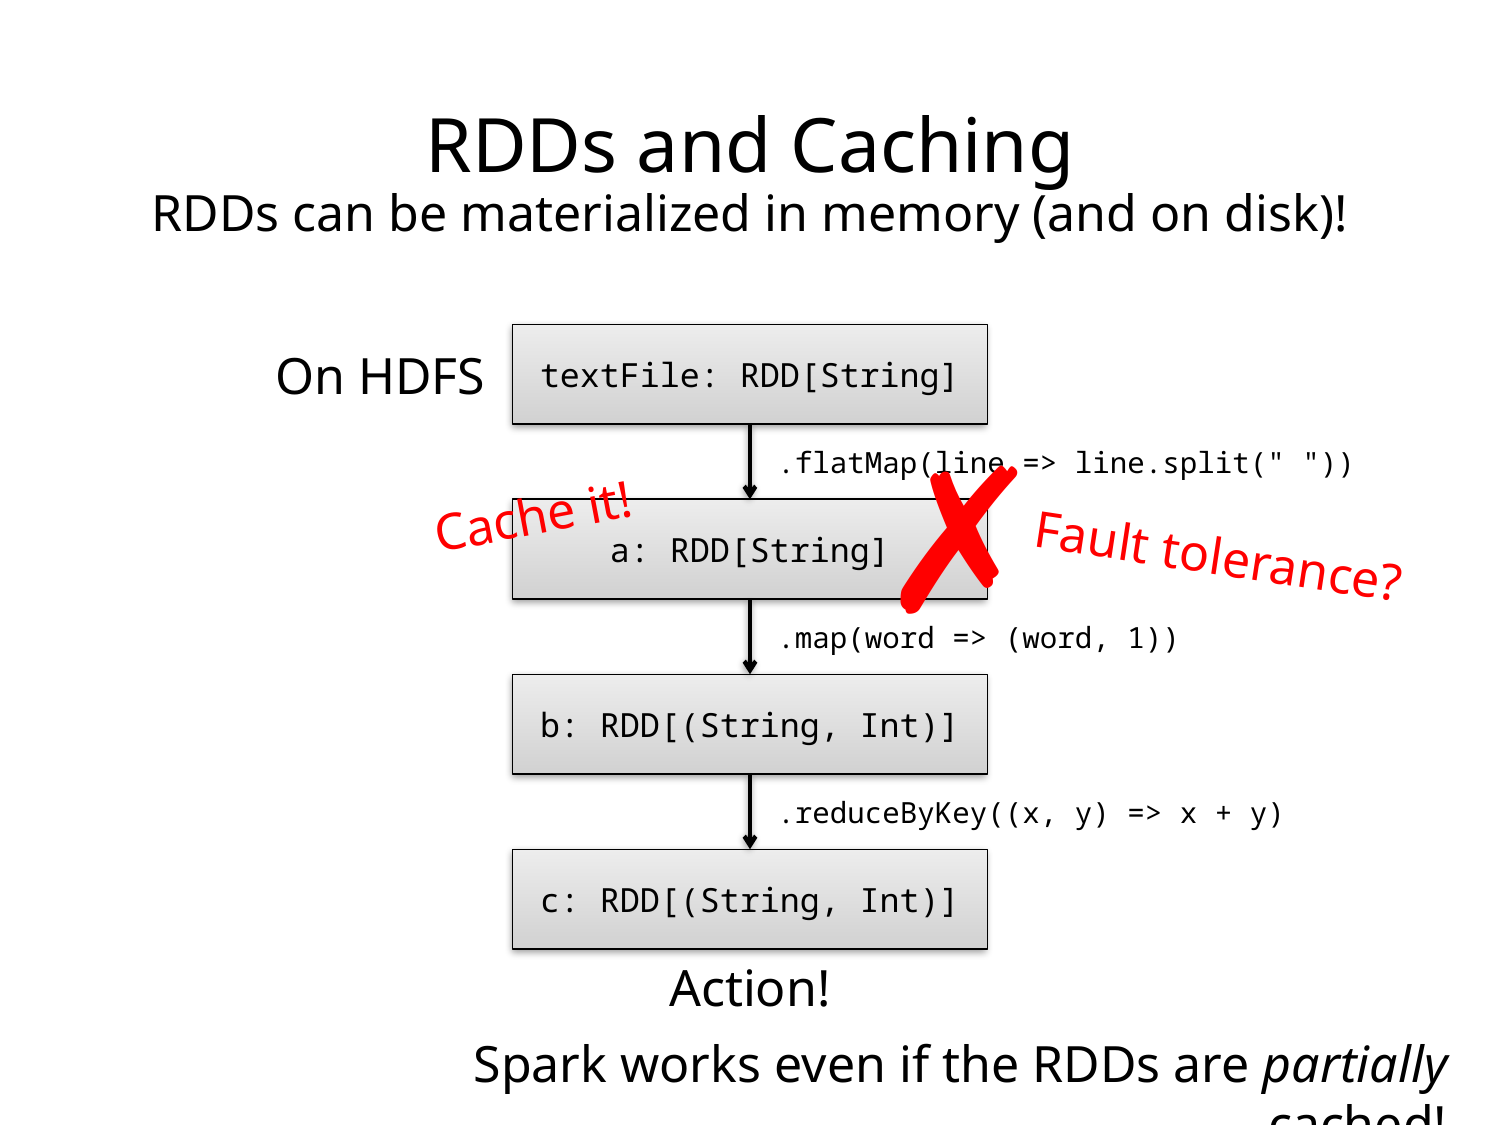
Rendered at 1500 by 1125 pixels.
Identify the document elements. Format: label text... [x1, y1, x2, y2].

text_box ✗ [862, 404, 1060, 660]
text_box textFile: RDD[String] [512, 324, 988, 425]
text_box RDDs can be materialized in memory (and on disk)! [0, 174, 1500, 249]
text_box Action! [637, 949, 863, 1024]
text_box b: RDD[(String, Int)] [512, 674, 988, 775]
text_box On HDFS [199, 336, 500, 412]
text_box c: RDD[(String, Int)] [512, 849, 988, 950]
text_box RDDs and Caching [0, 90, 1500, 174]
text_box .flatMap(line => line.split(" ")) [1060, 436, 1475, 487]
text_box Cache it! [378, 449, 688, 580]
text_box a: RDD[String] [512, 498, 862, 600]
text_box .flatMap(line => line.split(" ")) [762, 436, 862, 487]
text_box Fault tolerance? [1060, 492, 1426, 623]
text_box .map(word => (word, 1)) [762, 611, 1475, 662]
text_box .reduceByKey((x, y) => x + y) [762, 786, 1475, 837]
text_box Spark works even if the RDDs are partially cached! [337, 1024, 1463, 1125]
